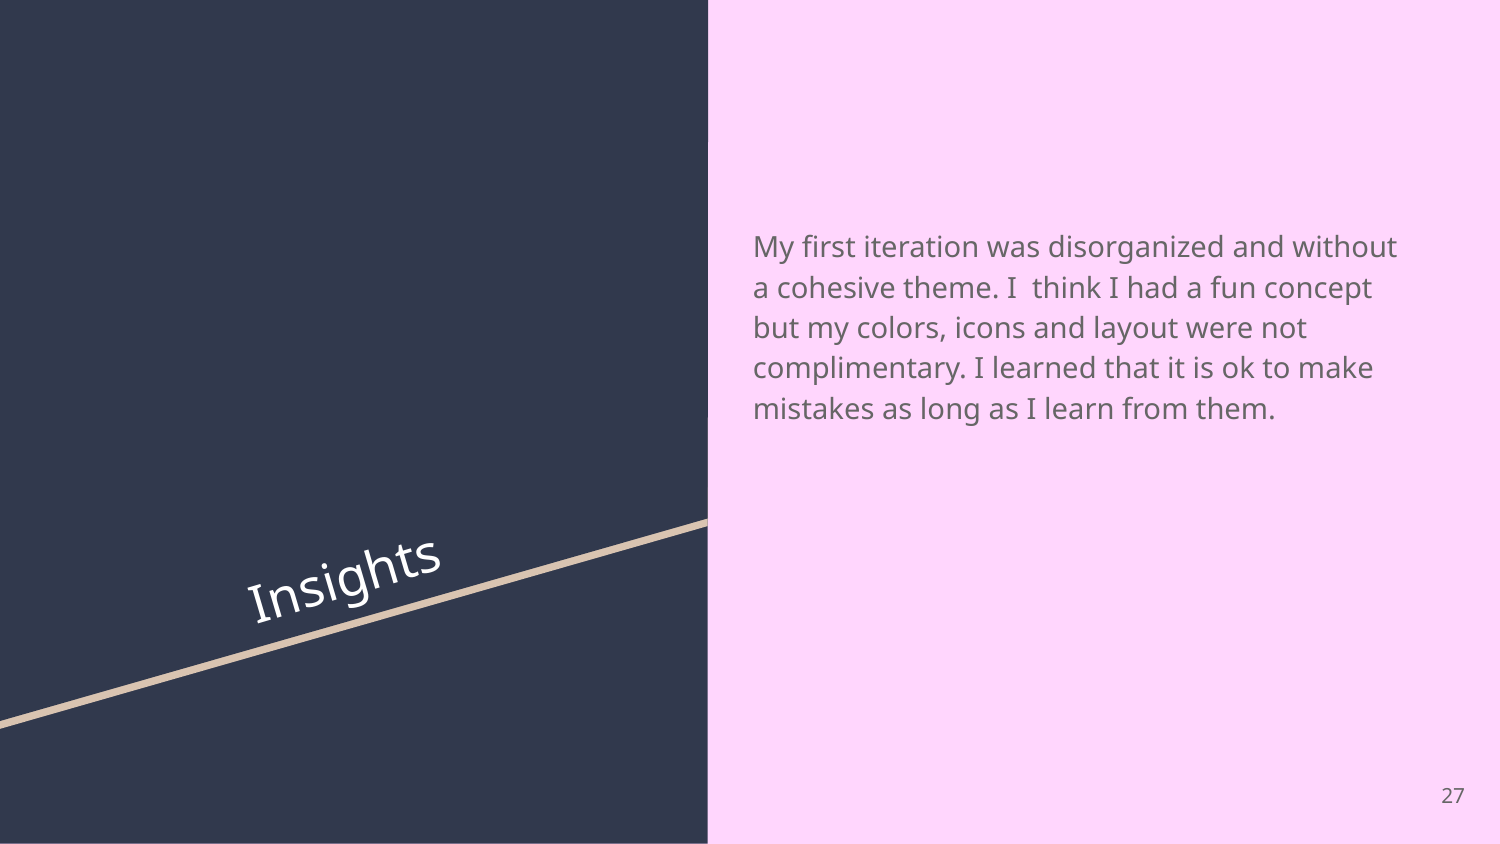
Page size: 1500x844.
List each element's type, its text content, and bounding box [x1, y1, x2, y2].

title Insights [40, 445, 658, 737]
list My first iteration was disorganized and without a cohesive theme. I think I had a fun concept but my colors, icons and layout were not complimentary. I learned that it is ok to make mistakes as long as I learn from them. [737, 85, 1422, 546]
slide_number ‹#› [1389, 764, 1480, 830]
